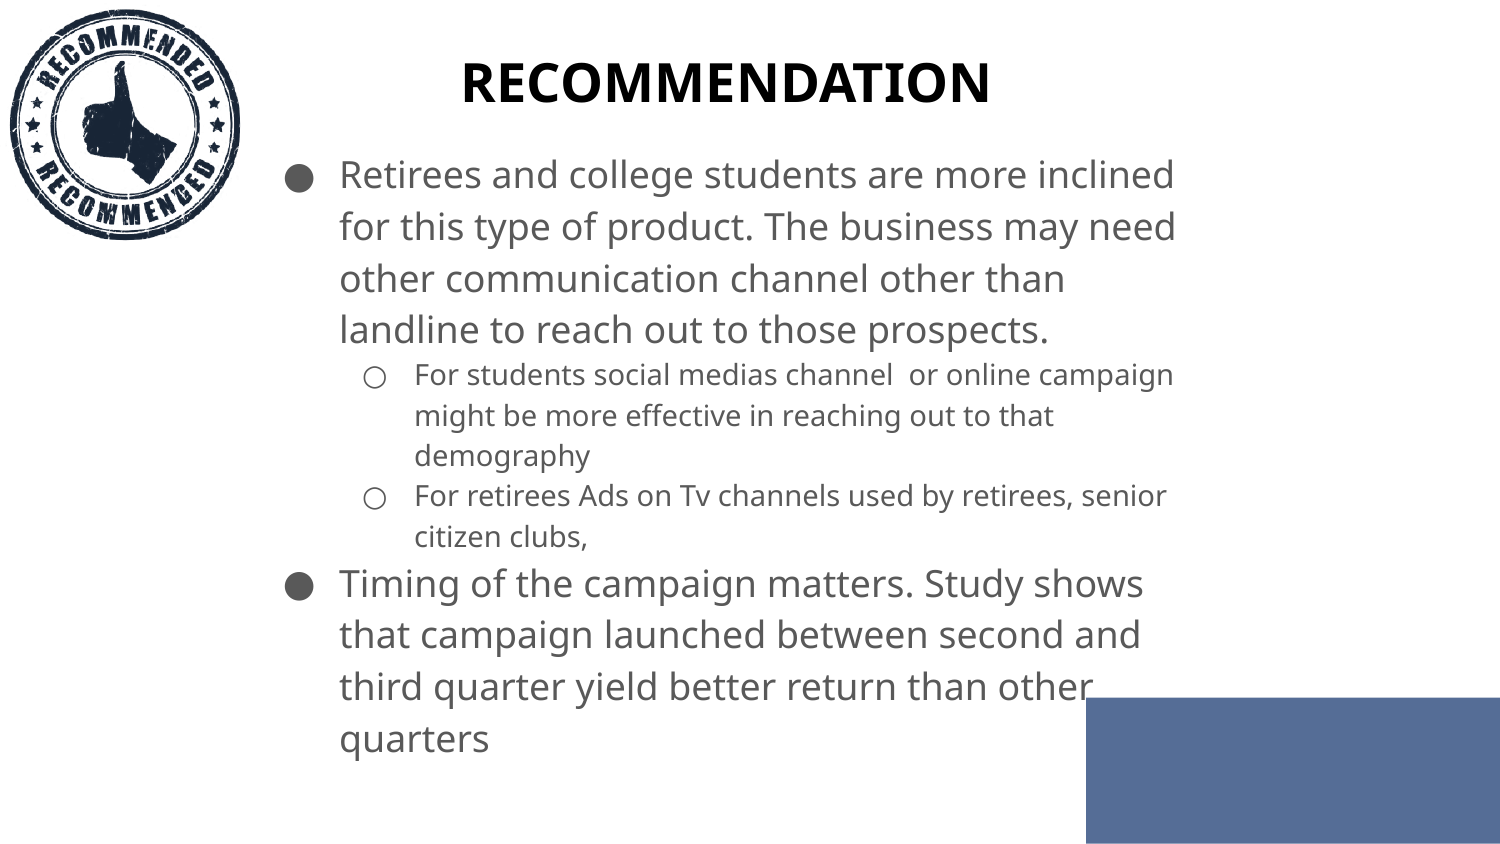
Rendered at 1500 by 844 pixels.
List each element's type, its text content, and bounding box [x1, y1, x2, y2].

text_box RECOMMENDATION [343, 33, 1111, 129]
text_box [1086, 697, 1500, 844]
picture [0, 0, 250, 250]
subtitle Retirees and college students are more inclined for this type of product. The business may need other communication channel other than landline to reach out to those prospects. For students social medias channel or online campaign might be more effective in reaching out to that demography For retirees Ads on Tv channels used by retirees, senior citizen clubs, Timing of the campaign matters. Study shows that campaign launched between second and third quarter yield better return than other quarters [249, 129, 1205, 790]
